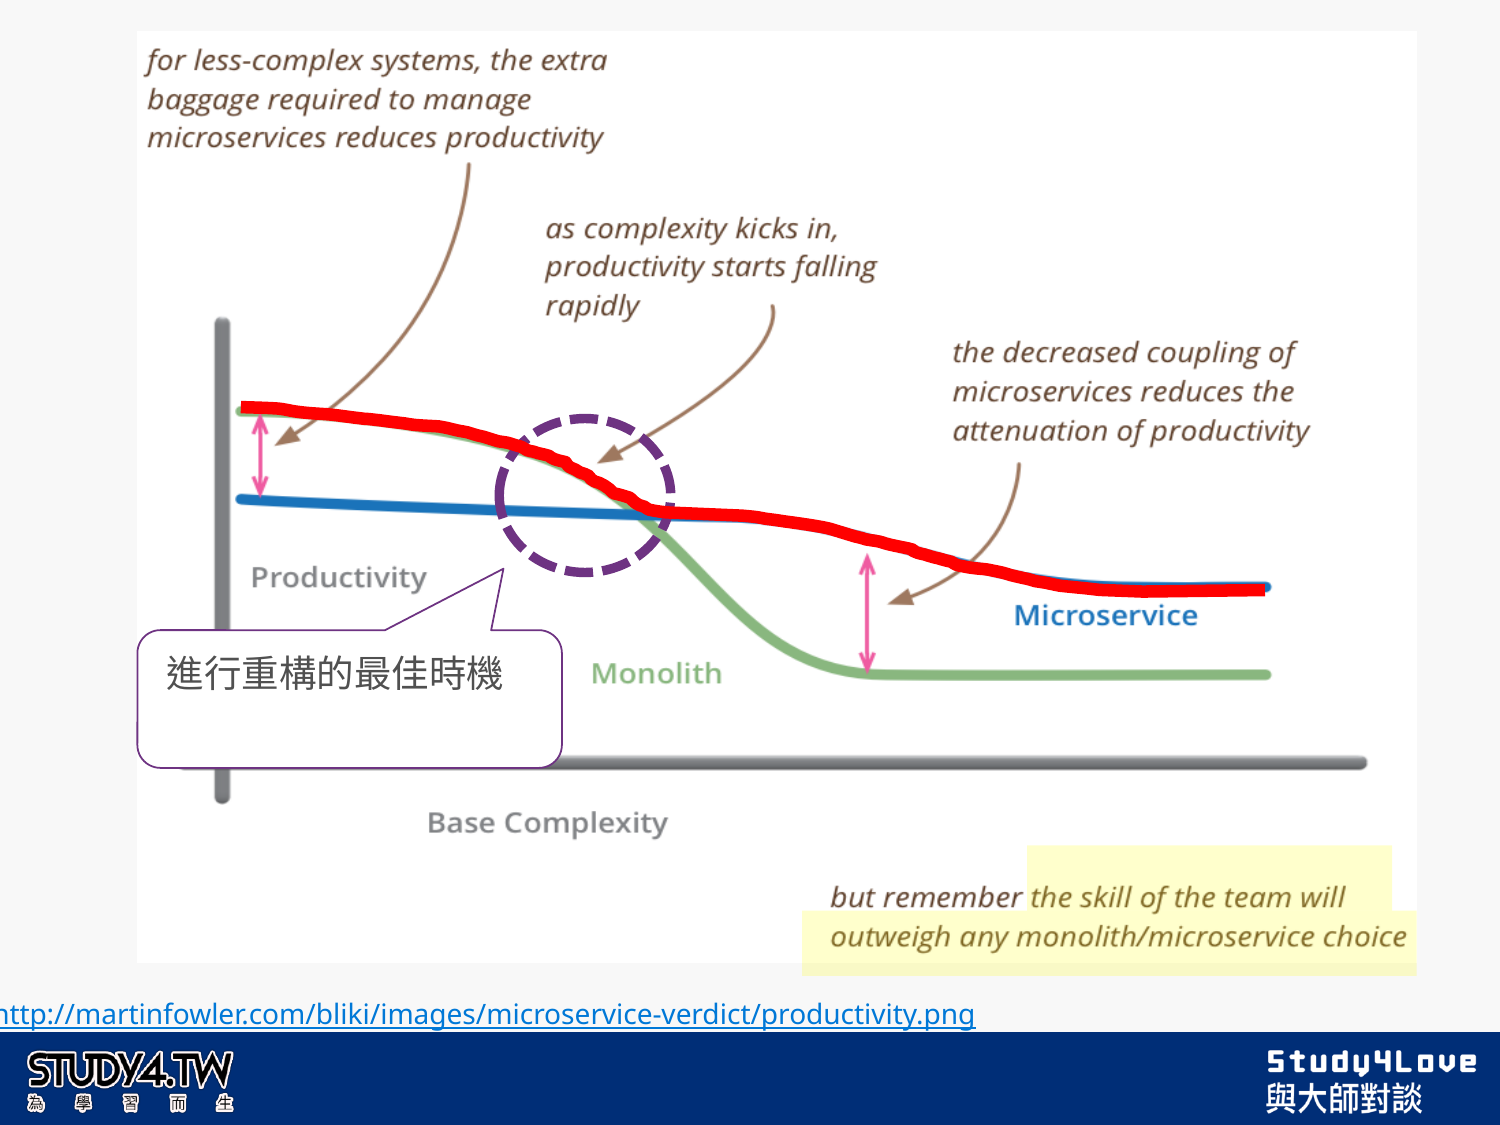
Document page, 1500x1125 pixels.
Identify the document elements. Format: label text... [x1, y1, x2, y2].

picture [1258, 1039, 1481, 1122]
text_box http://martinfowler.com/bliki/images/microservice-verdict/productivity.png [0, 989, 992, 1077]
picture [137, 30, 1417, 963]
picture [19, 1077, 242, 1117]
text_box [801, 910, 1418, 977]
